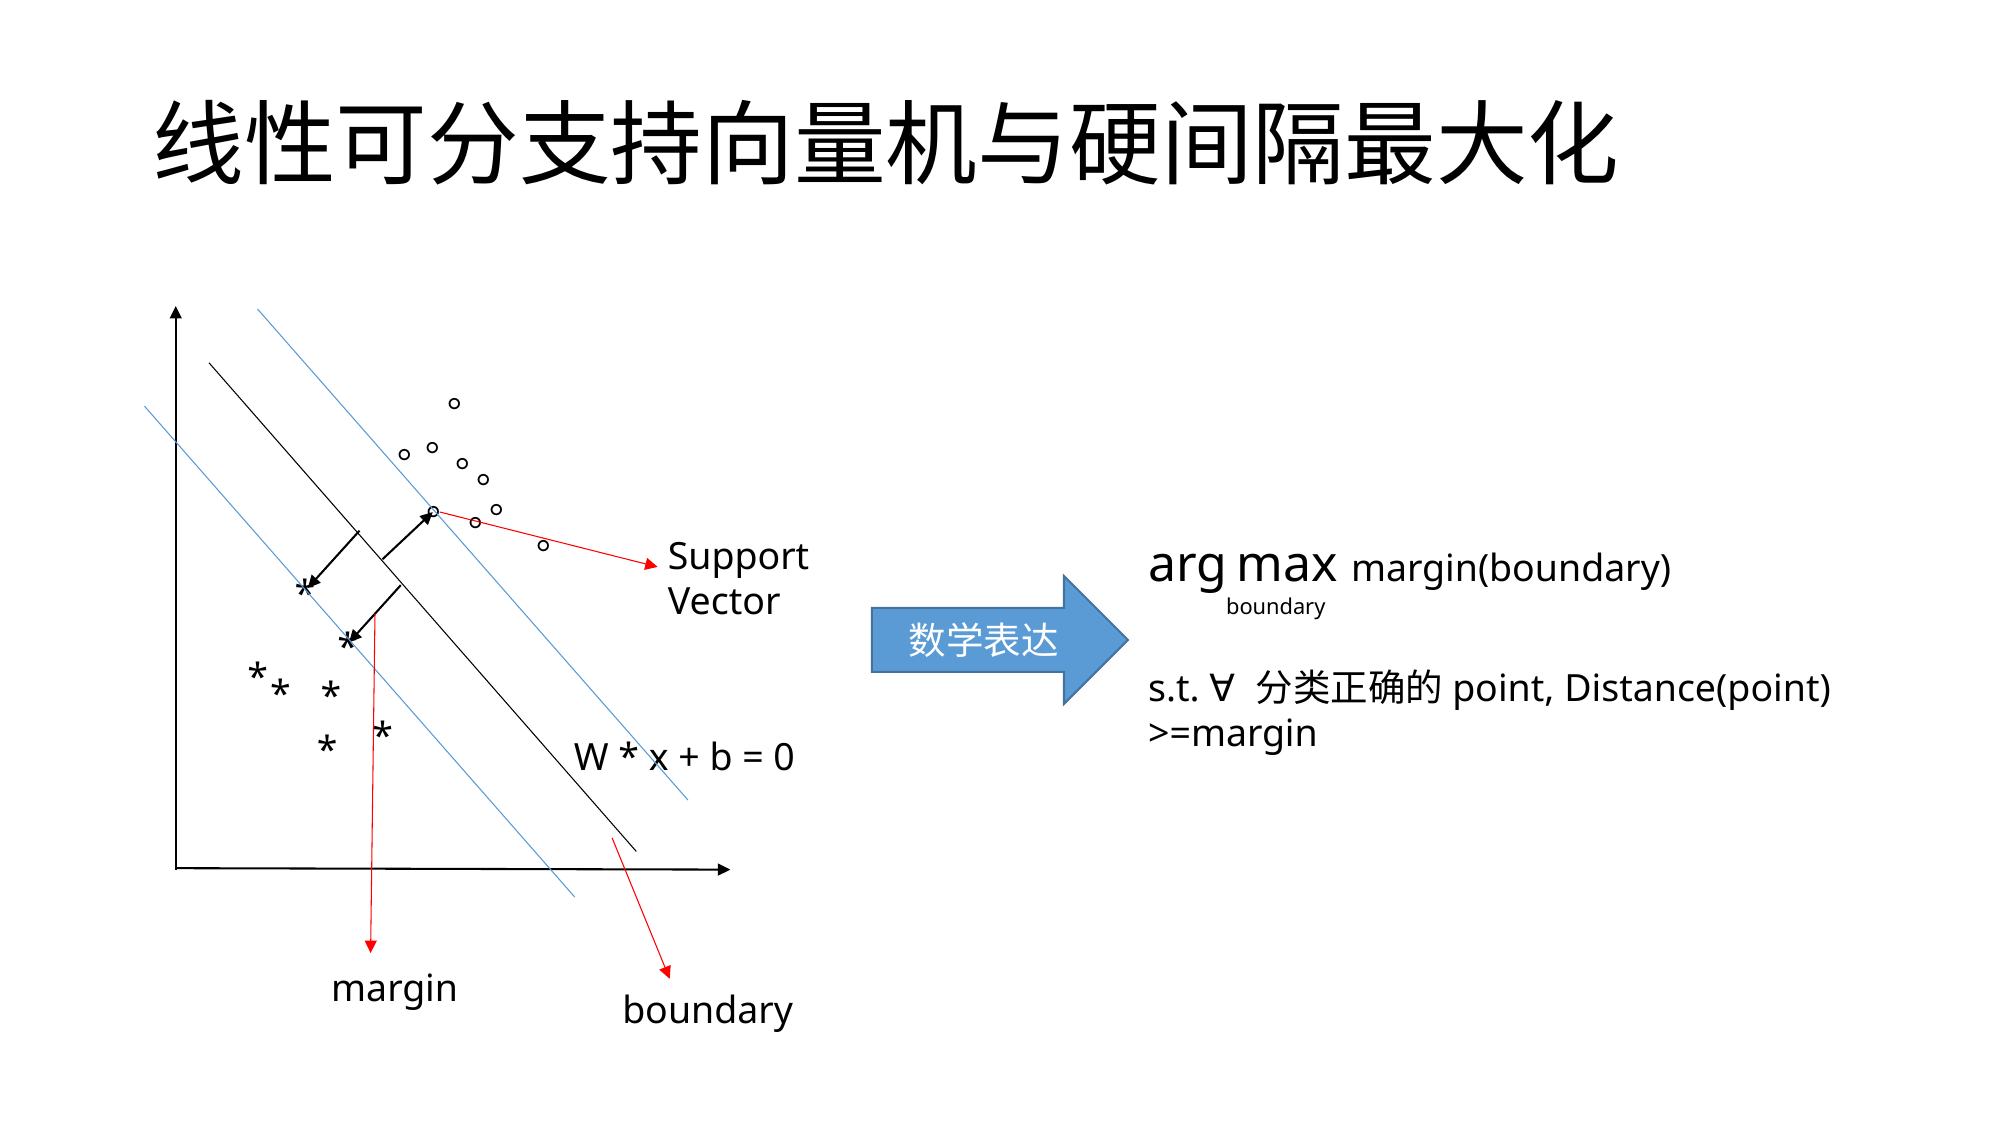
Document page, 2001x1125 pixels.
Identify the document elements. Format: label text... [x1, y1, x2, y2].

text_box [144, 406, 575, 898]
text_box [439, 511, 658, 567]
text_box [257, 309, 688, 800]
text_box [575, 800, 637, 852]
text_box W * x + b = 0 [688, 725, 826, 786]
text_box margin [316, 956, 478, 1017]
text_box arg max margin(boundary) boundary s.t. ∀分类正确的point, Distance(point) >=margin [1133, 524, 2000, 762]
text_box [370, 613, 375, 954]
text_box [612, 837, 670, 979]
text_box 数学表达 [870, 573, 1130, 707]
title 线性可分支持向量机与硬间隔最大化 [137, 59, 1863, 236]
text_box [209, 362, 257, 406]
text_box Support Vector [688, 524, 874, 630]
text_box boundary [607, 978, 826, 1039]
